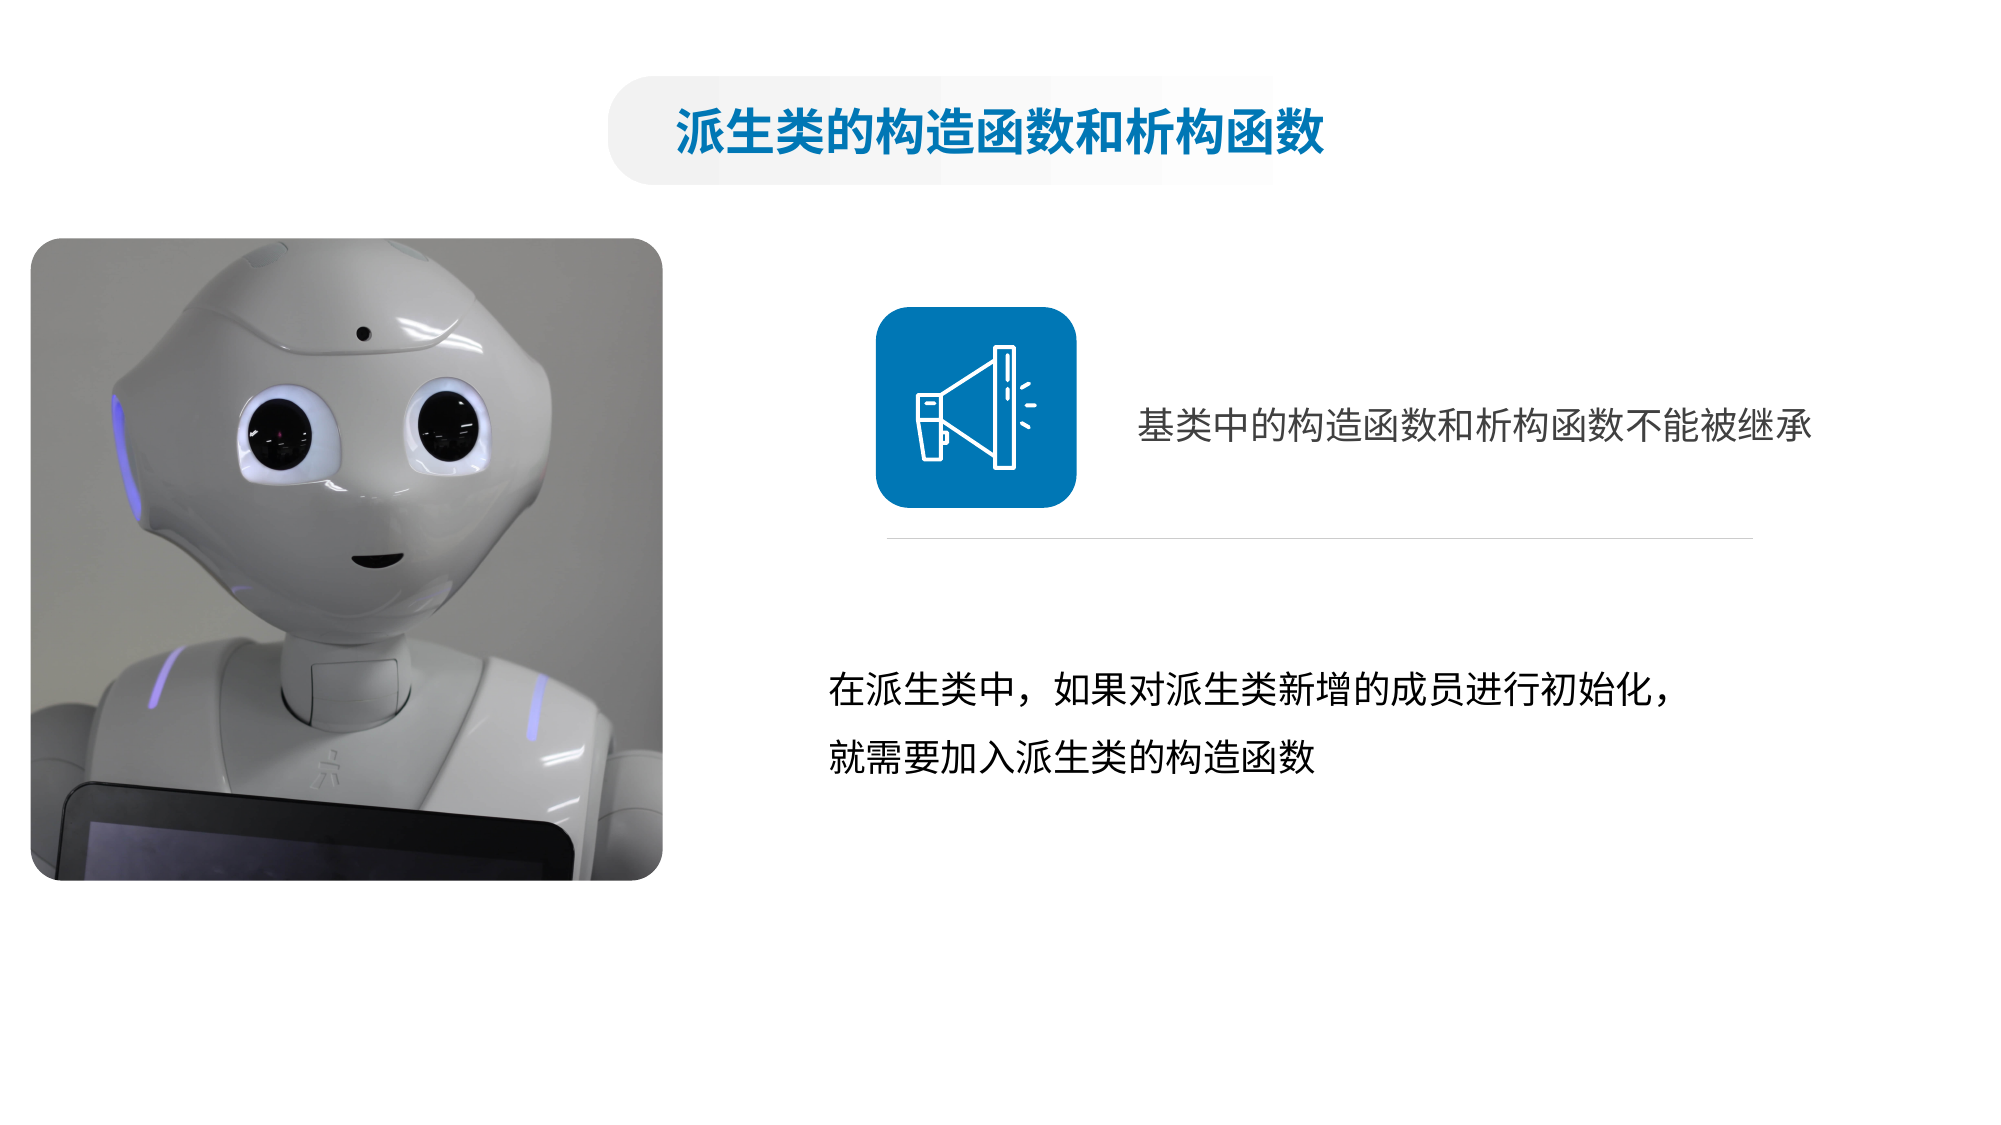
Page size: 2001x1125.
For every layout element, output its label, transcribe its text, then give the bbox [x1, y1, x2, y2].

text_box [1018, 380, 1032, 391]
text_box [914, 344, 1017, 471]
text_box 在派生类中，如果对派生类新增的成员进行初始化， 就需要加入派生类的构造函数 [738, 636, 1706, 786]
text_box [1022, 402, 1038, 409]
text_box [874, 306, 1078, 509]
text_box [1018, 420, 1032, 431]
text_box 派生类的构造函数和析构函数 [607, 75, 1393, 186]
text_box 基类中的构造函数和析构函数不能被继承 [1123, 385, 1828, 455]
text_box [29, 237, 664, 882]
